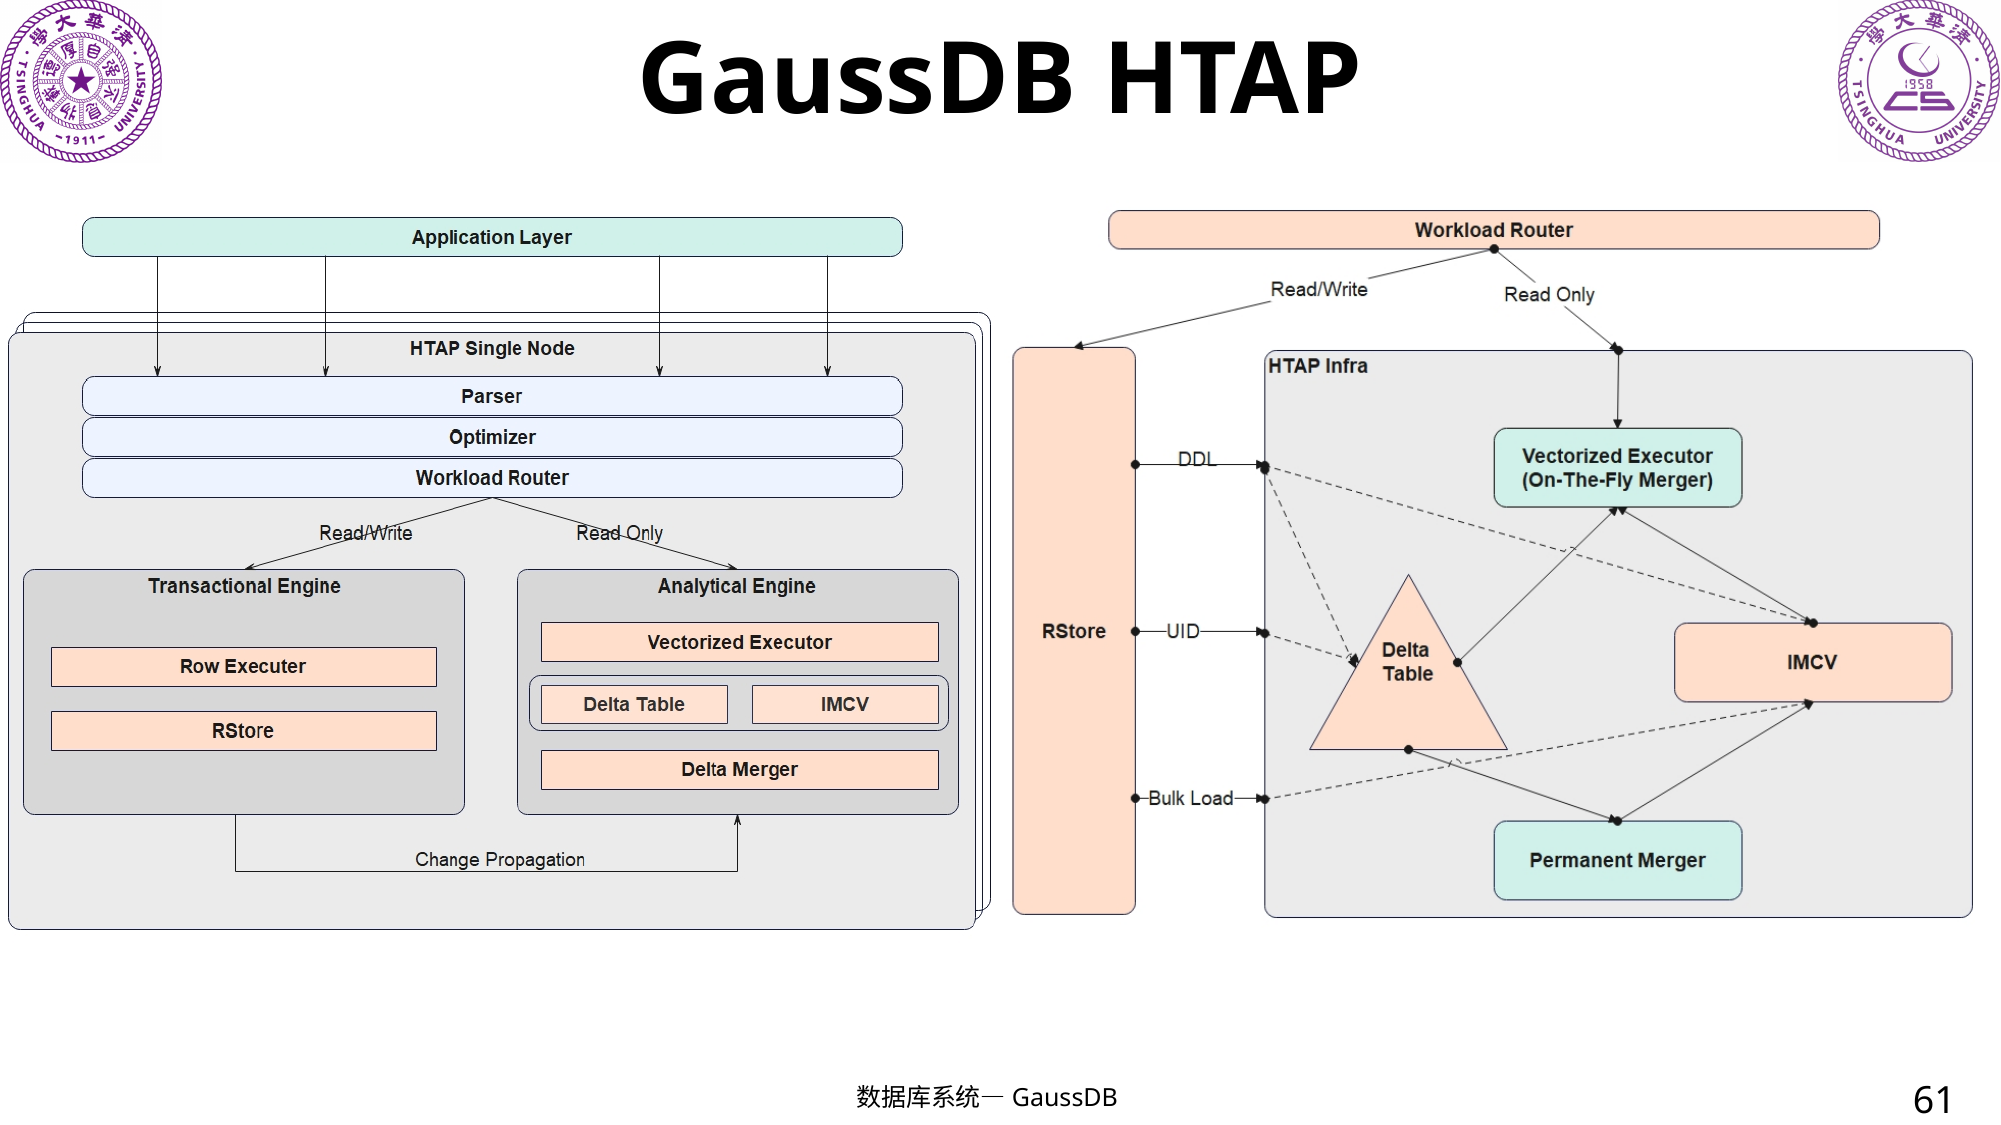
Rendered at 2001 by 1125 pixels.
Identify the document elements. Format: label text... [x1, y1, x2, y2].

picture [0, 211, 996, 943]
slide_number 61 [1898, 1069, 2000, 1125]
picture [1004, 196, 1975, 929]
title GaussDB HTAP [172, 17, 1828, 130]
picture [1838, 0, 2000, 162]
footer 数据库系统—GaussDB [670, 1073, 1304, 1125]
picture [0, 0, 162, 163]
